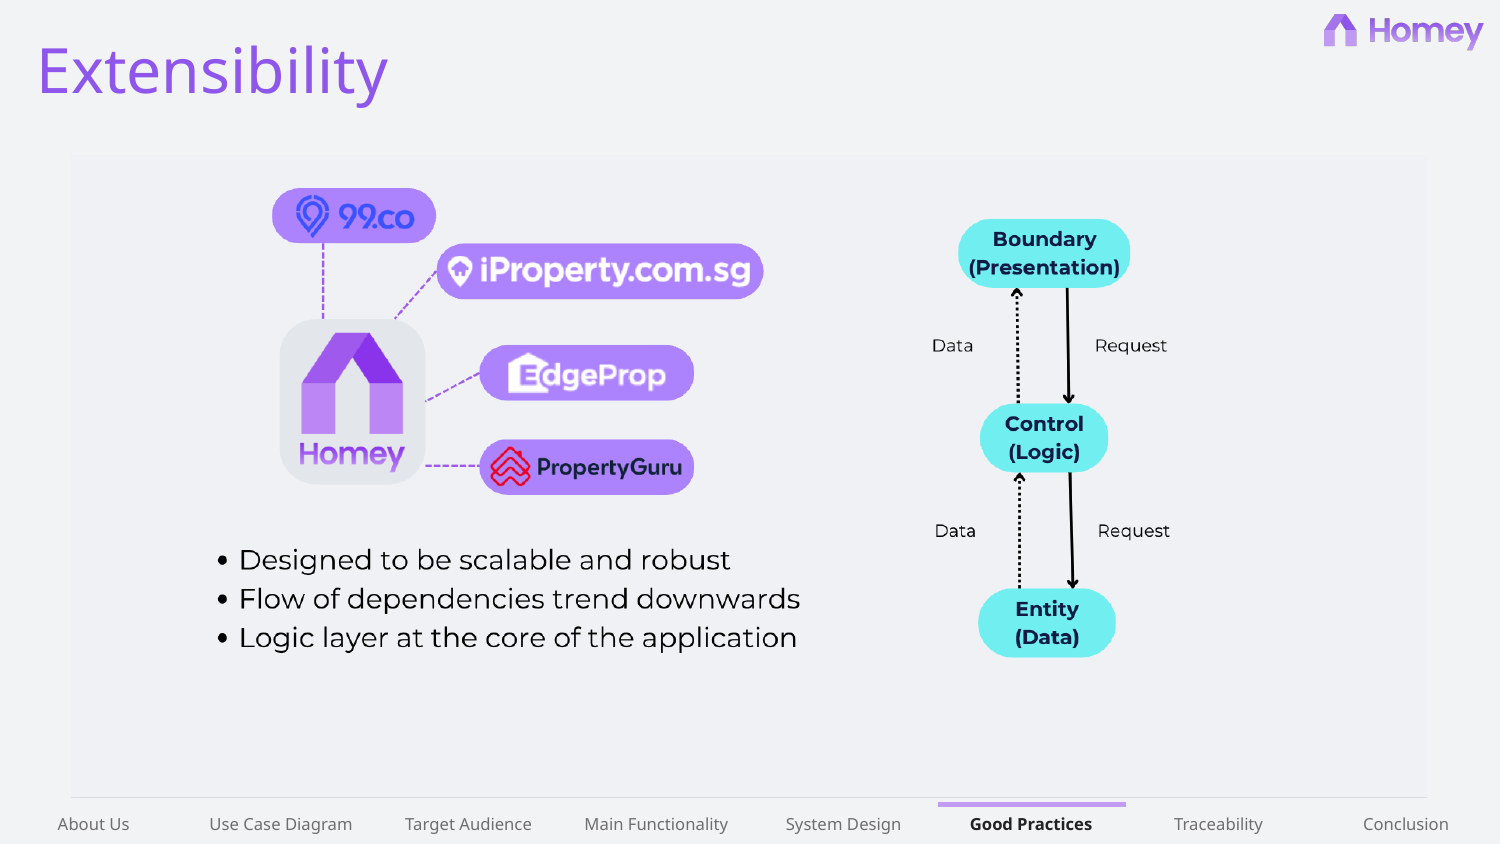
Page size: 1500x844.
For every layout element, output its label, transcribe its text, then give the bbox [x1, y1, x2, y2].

picture [70, 154, 1428, 799]
picture [1324, 14, 1484, 51]
text_box Extensibility [21, 16, 1286, 111]
